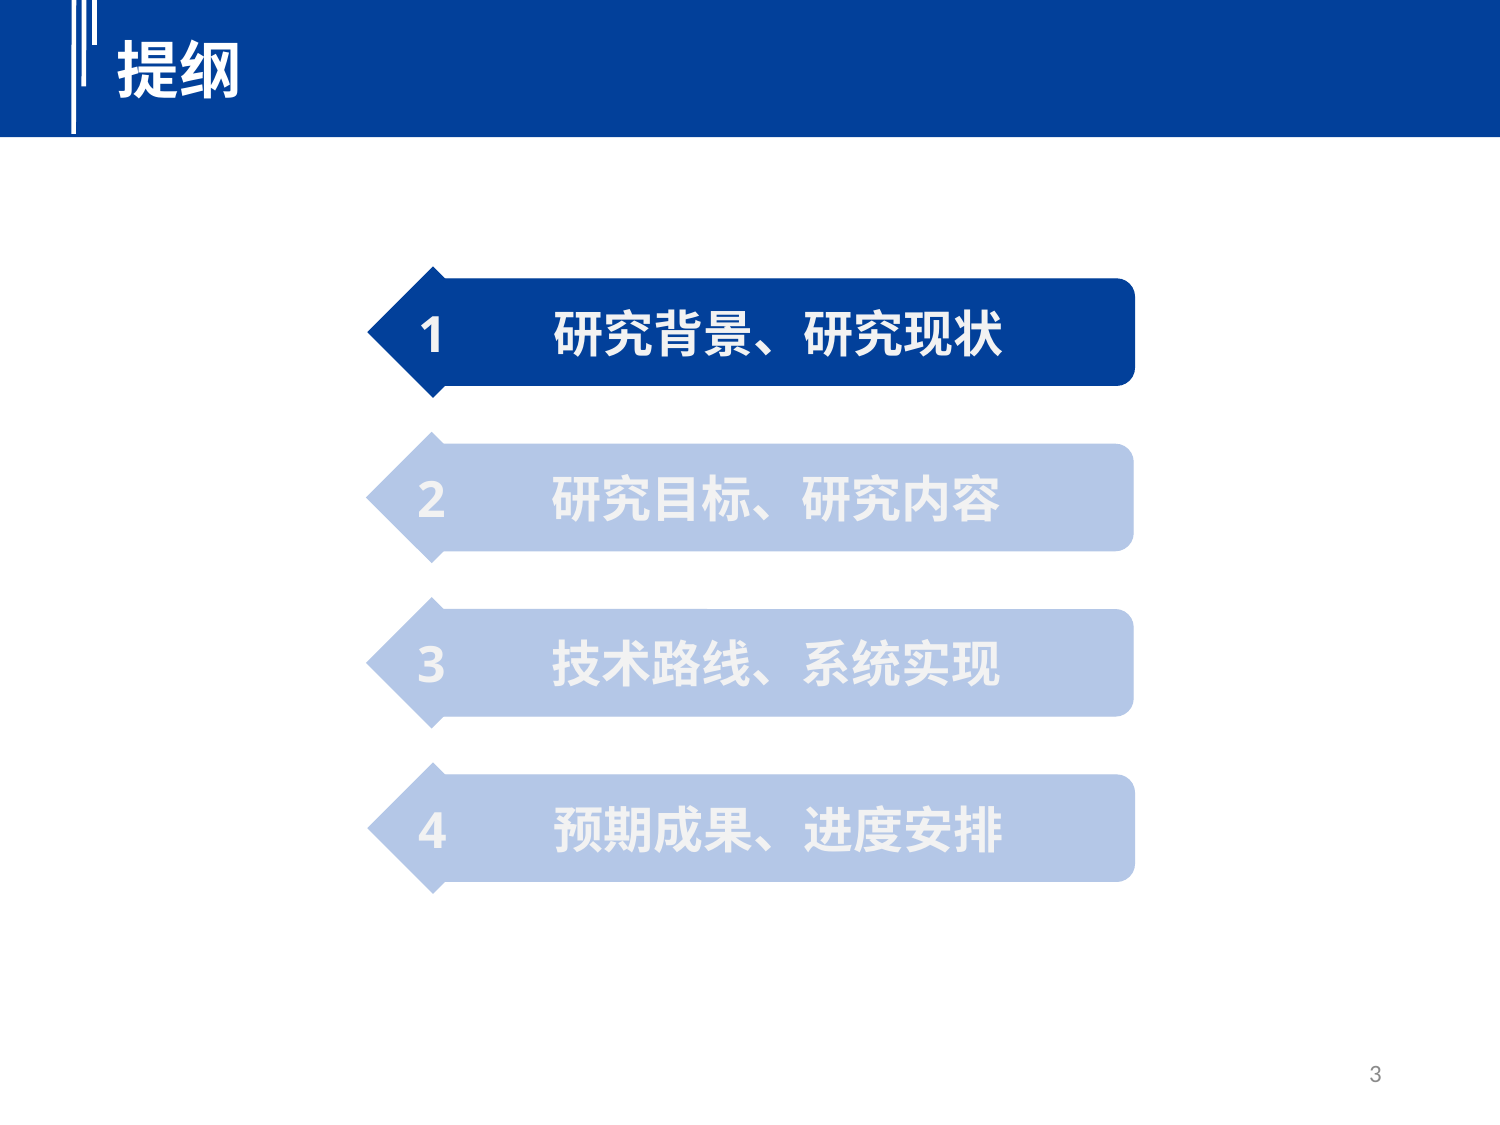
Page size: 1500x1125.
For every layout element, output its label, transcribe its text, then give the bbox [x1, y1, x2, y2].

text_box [366, 432, 1134, 563]
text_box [367, 267, 1135, 398]
slide_number 3 [1059, 1042, 1397, 1103]
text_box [366, 597, 1134, 728]
text_box 提纲 [102, 23, 1471, 114]
text_box [0, 0, 1500, 138]
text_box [367, 763, 1135, 894]
